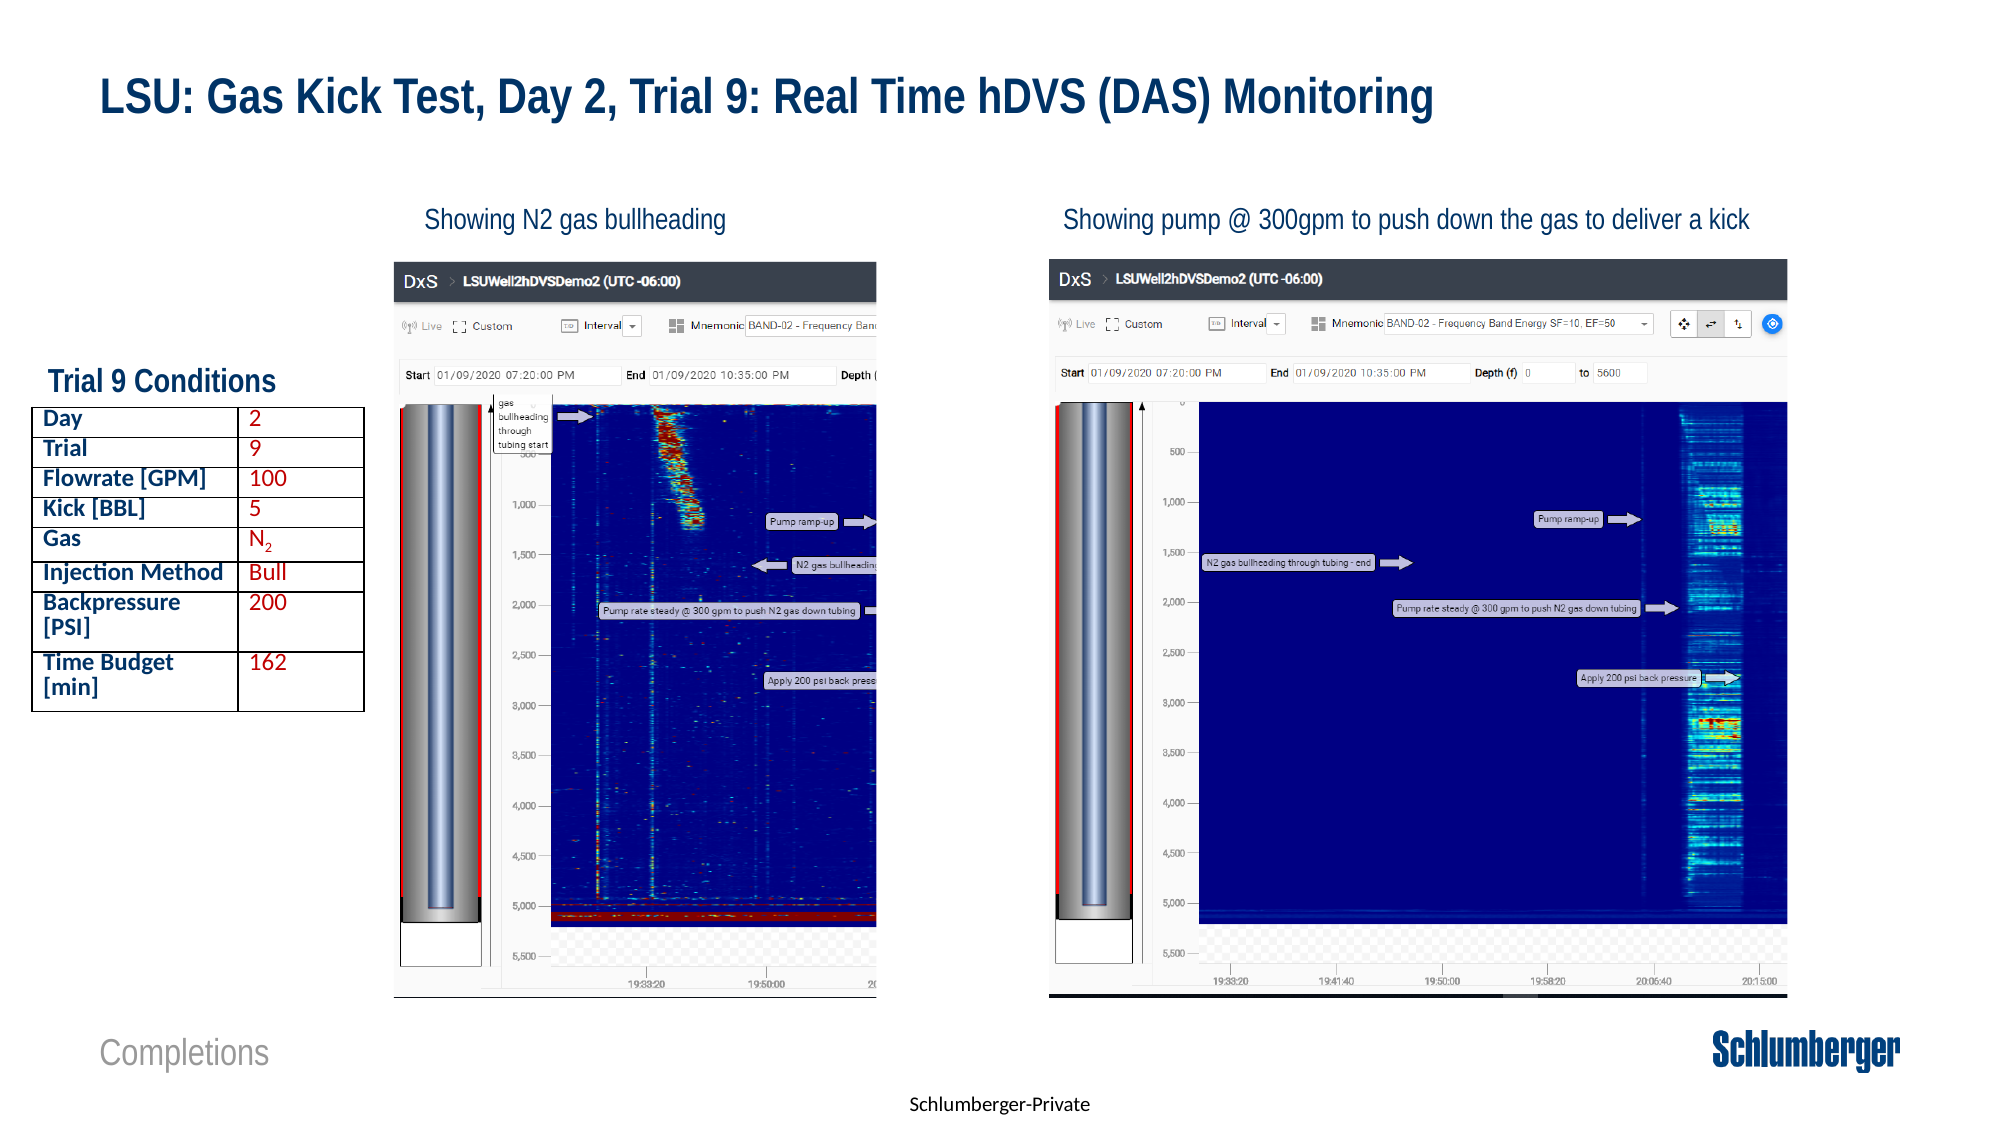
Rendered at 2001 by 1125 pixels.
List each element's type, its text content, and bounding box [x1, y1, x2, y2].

text_box Trial 9 Conditions [33, 351, 292, 407]
table_cell 5 [239, 498, 363, 527]
text_box Showing N2 gas bullheading [409, 192, 742, 243]
picture [1048, 258, 1788, 999]
table_cell Gas [33, 528, 237, 561]
table_cell Trial [33, 438, 237, 467]
table_cell 100 [239, 468, 363, 497]
table_cell Backpressure [PSI] [33, 593, 237, 651]
table_header Day [33, 408, 237, 437]
table_cell Injection Method [33, 563, 237, 591]
table_cell N2 [239, 528, 363, 561]
table_cell 200 [239, 593, 363, 651]
table_cell Flowrate [GPM] [33, 468, 237, 497]
table_cell 162 [239, 653, 363, 711]
table_cell Time Budget [min] [33, 653, 237, 711]
table_cell Kick [BBL] [33, 498, 237, 527]
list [393, 258, 877, 999]
title LSU: Gas Kick Test, Day 2, Trial 9: Real Time hDVS (DAS) Monitoring [84, 0, 1916, 188]
table_cell Bull [239, 563, 363, 591]
table_header 2 [239, 408, 363, 437]
text_box Showing pump @ 300gpm to push down the gas to deliver a kick [1048, 192, 1767, 243]
table_cell 9 [239, 438, 363, 467]
